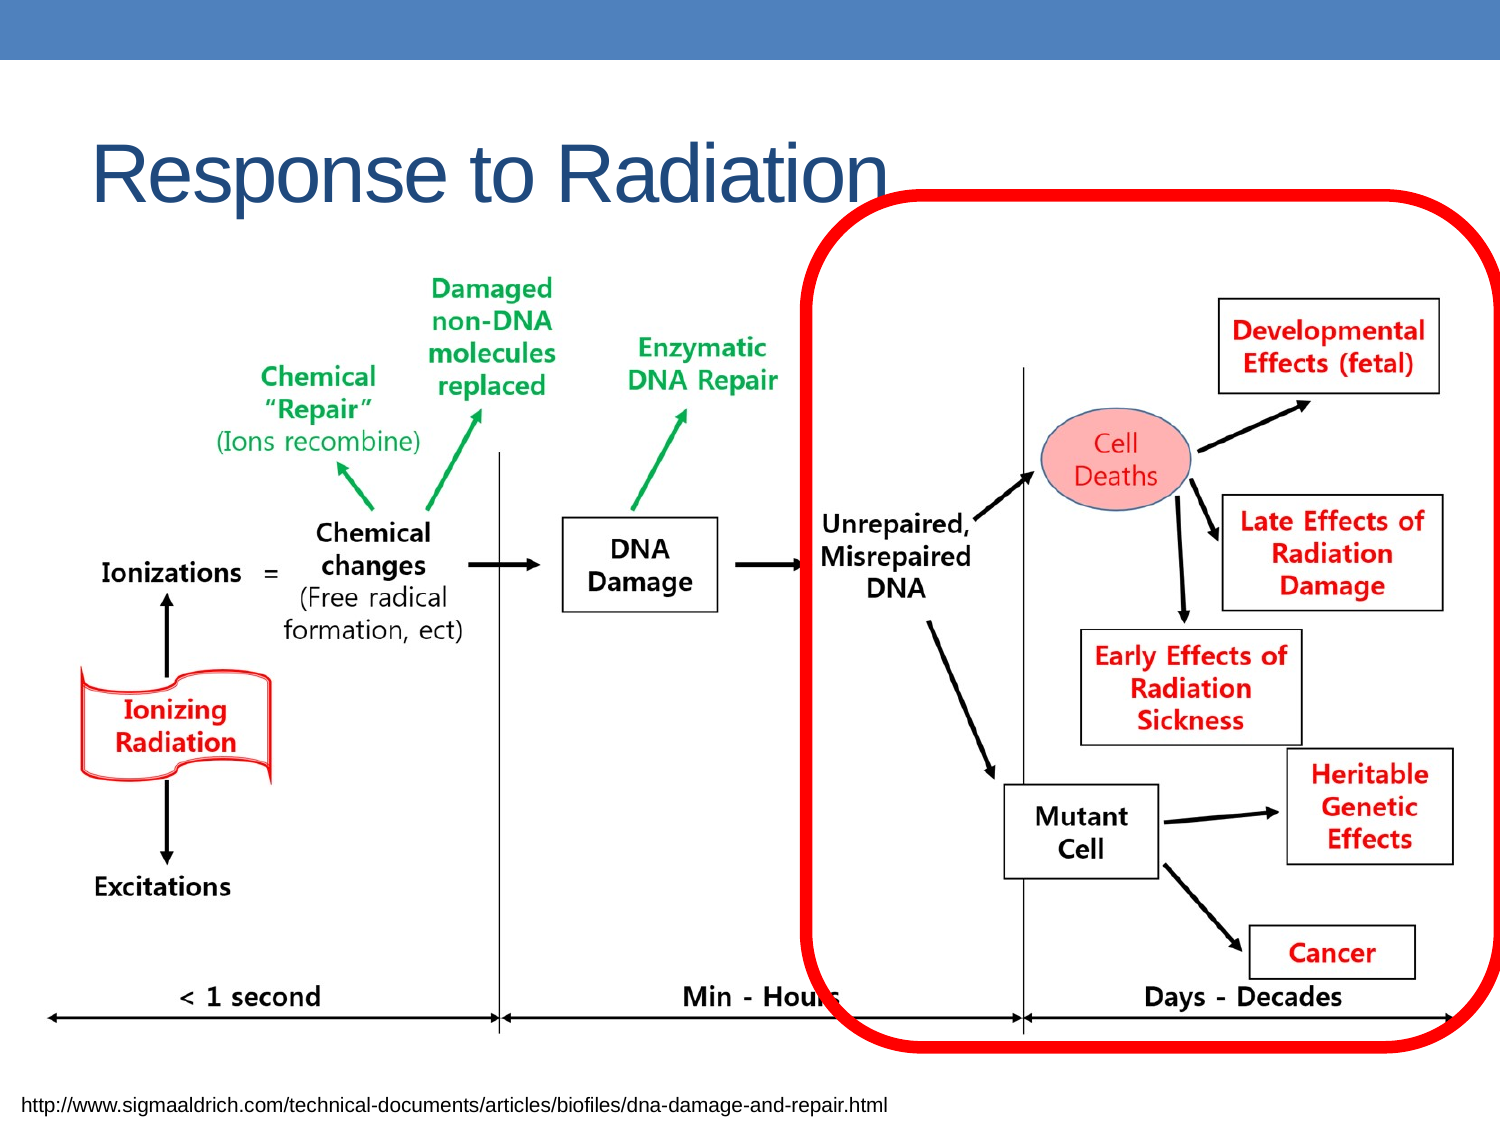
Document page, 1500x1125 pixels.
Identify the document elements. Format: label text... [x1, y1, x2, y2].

text_box http://www.sigmaaldrich.com/technical-documents/articles/biofiles/dna-damage-and-repair.html [6, 1084, 904, 1125]
text_box [886, 1044, 1420, 1050]
text_box [830, 193, 1500, 1019]
title Response to Radiation [75, 87, 1425, 237]
picture [44, 240, 1456, 1037]
